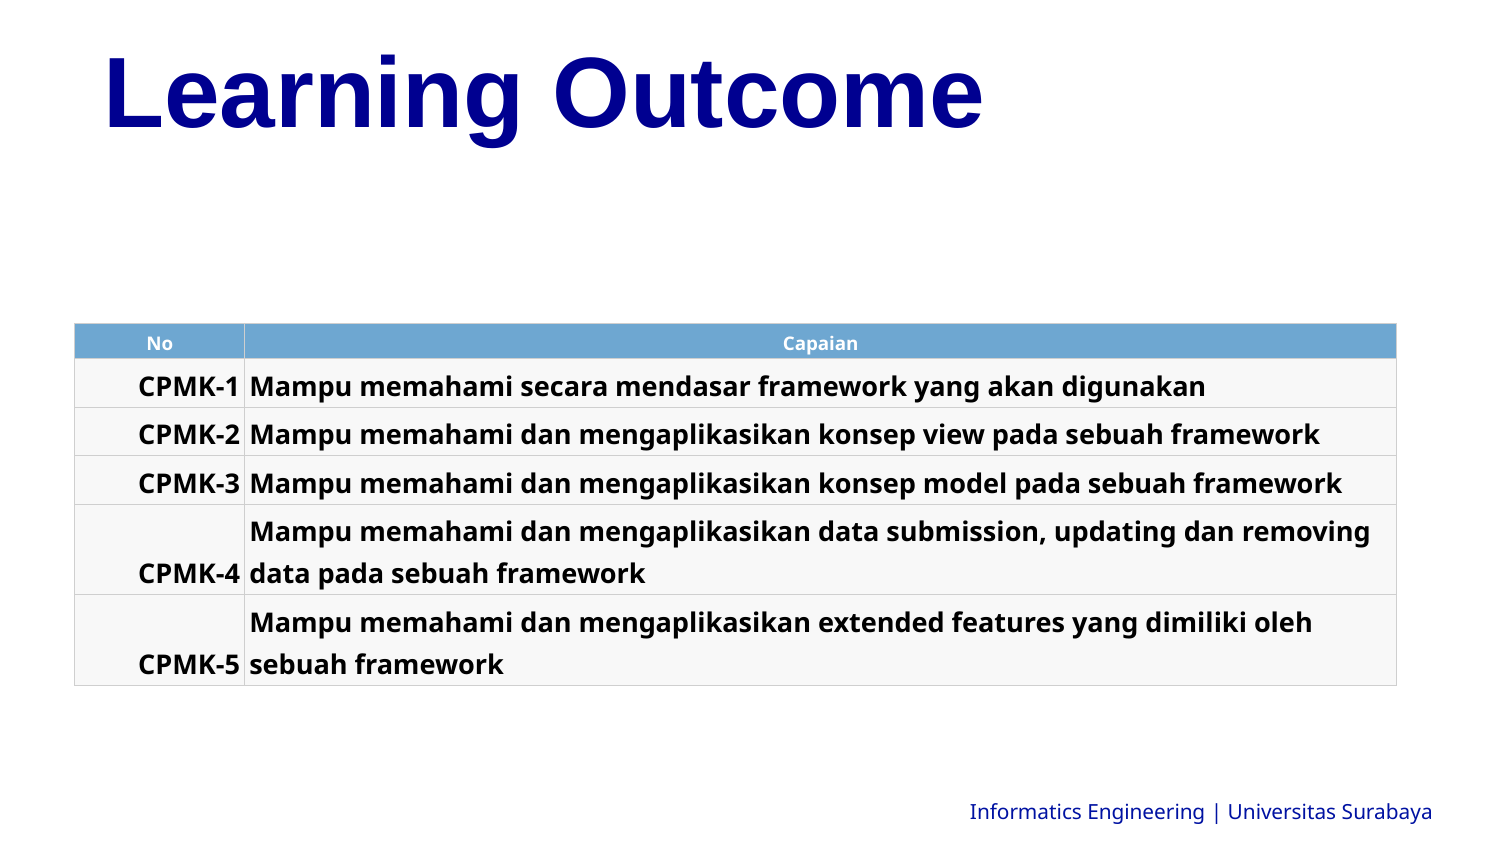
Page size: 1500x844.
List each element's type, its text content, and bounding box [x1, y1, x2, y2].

title Learning Outcome [88, 12, 1080, 163]
table_header No [75, 324, 244, 358]
text_box Informatics Engineering | Universitas Surabaya [953, 791, 1448, 828]
table_cell CPMK-3 [75, 456, 244, 504]
table_cell CPMK-2 [75, 408, 244, 455]
table_cell Mampu memahami dan mengaplikasikan data submission, updating dan removing data pada sebuah framework [245, 505, 1396, 594]
table_cell Mampu memahami dan mengaplikasikan konsep model pada sebuah framework [245, 456, 1396, 504]
table_cell CPMK-1 [75, 359, 244, 407]
table_cell CPMK-4 [75, 505, 244, 594]
table_header Capaian [245, 324, 1396, 358]
table_cell Mampu memahami dan mengaplikasikan extended features yang dimiliki oleh sebuah framework [245, 595, 1396, 685]
table_cell Mampu memahami dan mengaplikasikan konsep view pada sebuah framework [245, 408, 1396, 455]
table_cell Mampu memahami secara mendasar framework yang akan digunakan [245, 359, 1396, 407]
table_cell CPMK-5 [75, 595, 244, 685]
